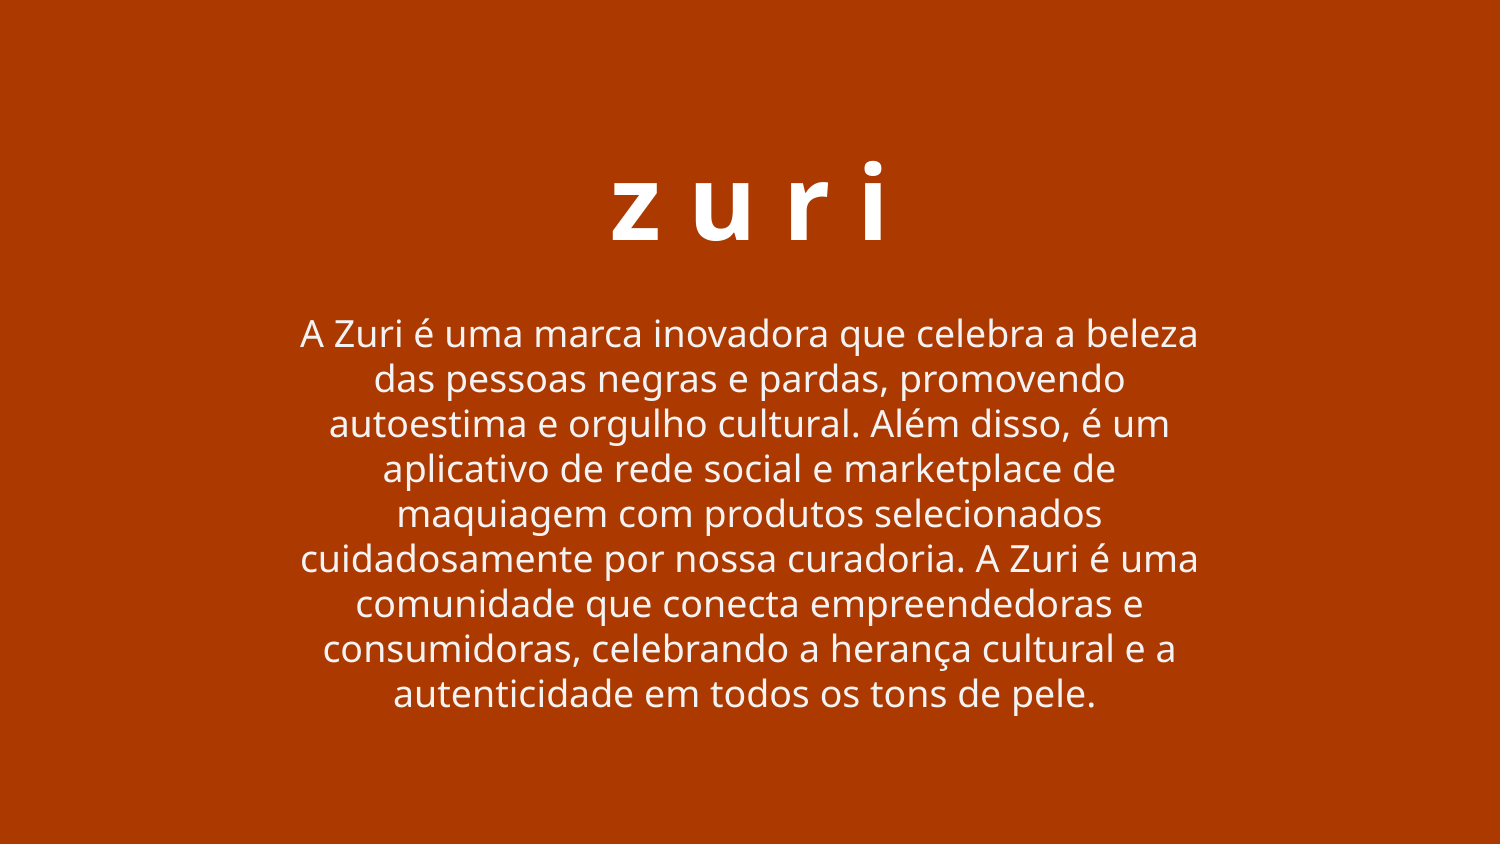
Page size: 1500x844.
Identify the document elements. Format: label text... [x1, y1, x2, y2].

text_box A Zuri é uma marca inovadora que celebra a beleza das pessoas negras e pardas, promovendo autoestima e orgulho cultural. Além disso, é um aplicativo de rede social e marketplace de maquiagem com produtos selecionados cuidadosamente por nossa curadoria. A Zuri é uma comunidade que conecta empreendedoras e consumidoras, celebrando a herança cultural e a autenticidade em todos os tons de pele. [267, 294, 1233, 670]
text_box z u r i [392, 127, 1108, 270]
